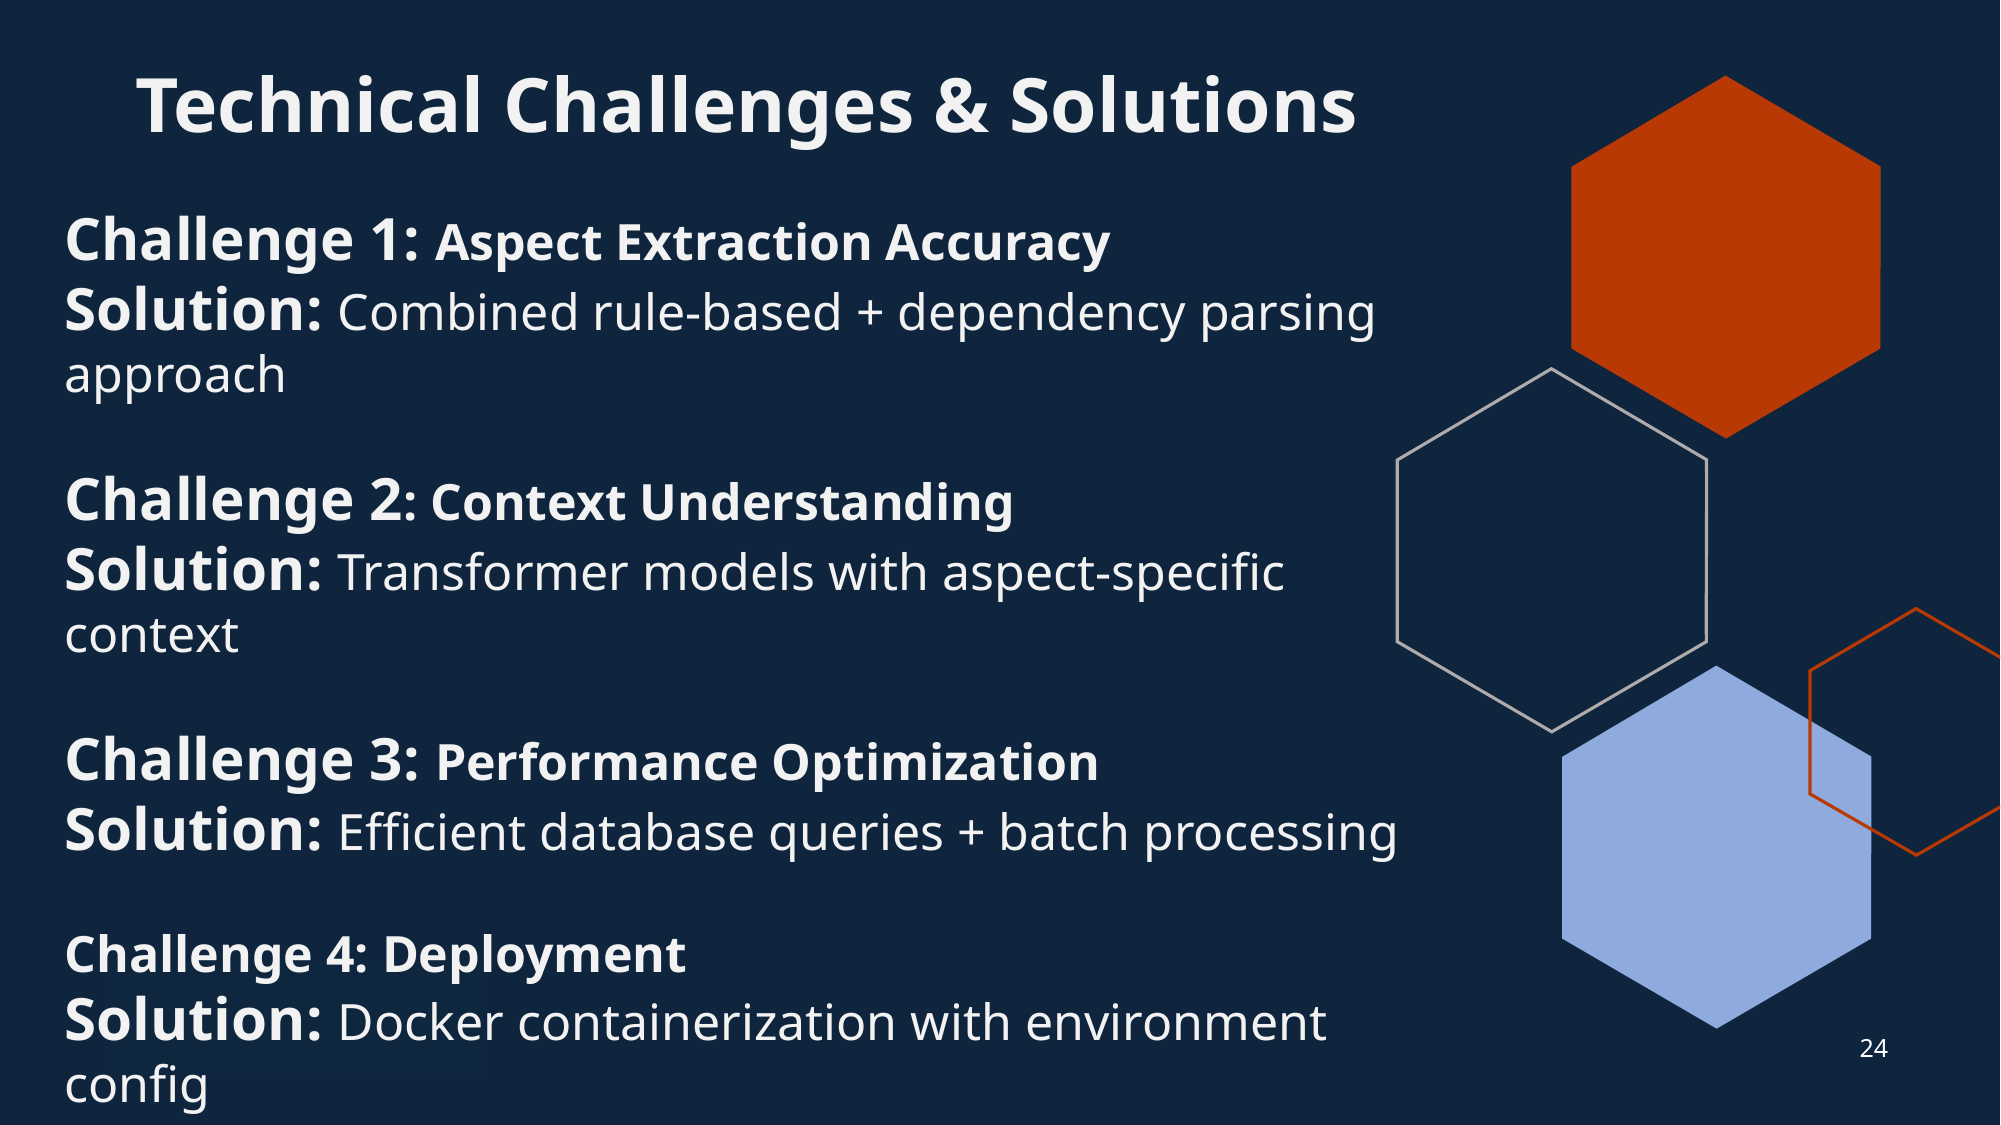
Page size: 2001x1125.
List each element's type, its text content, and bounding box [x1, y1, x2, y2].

text_box Challenge 1: Aspect Extraction Accuracy Solution: Combined rule-based + dependency parsing approach Challenge 2: Context Understanding Solution: Transformer models with aspect-specific context Challenge 3: Performance Optimization Solution: Efficient database queries + batch processing Challenge 4: Deployment Solution: Docker containerization with environment config [50, 195, 1483, 1125]
text_box Technical Challenges & Solutions [120, 50, 1515, 201]
slide_number 24 [1836, 1020, 1912, 1080]
